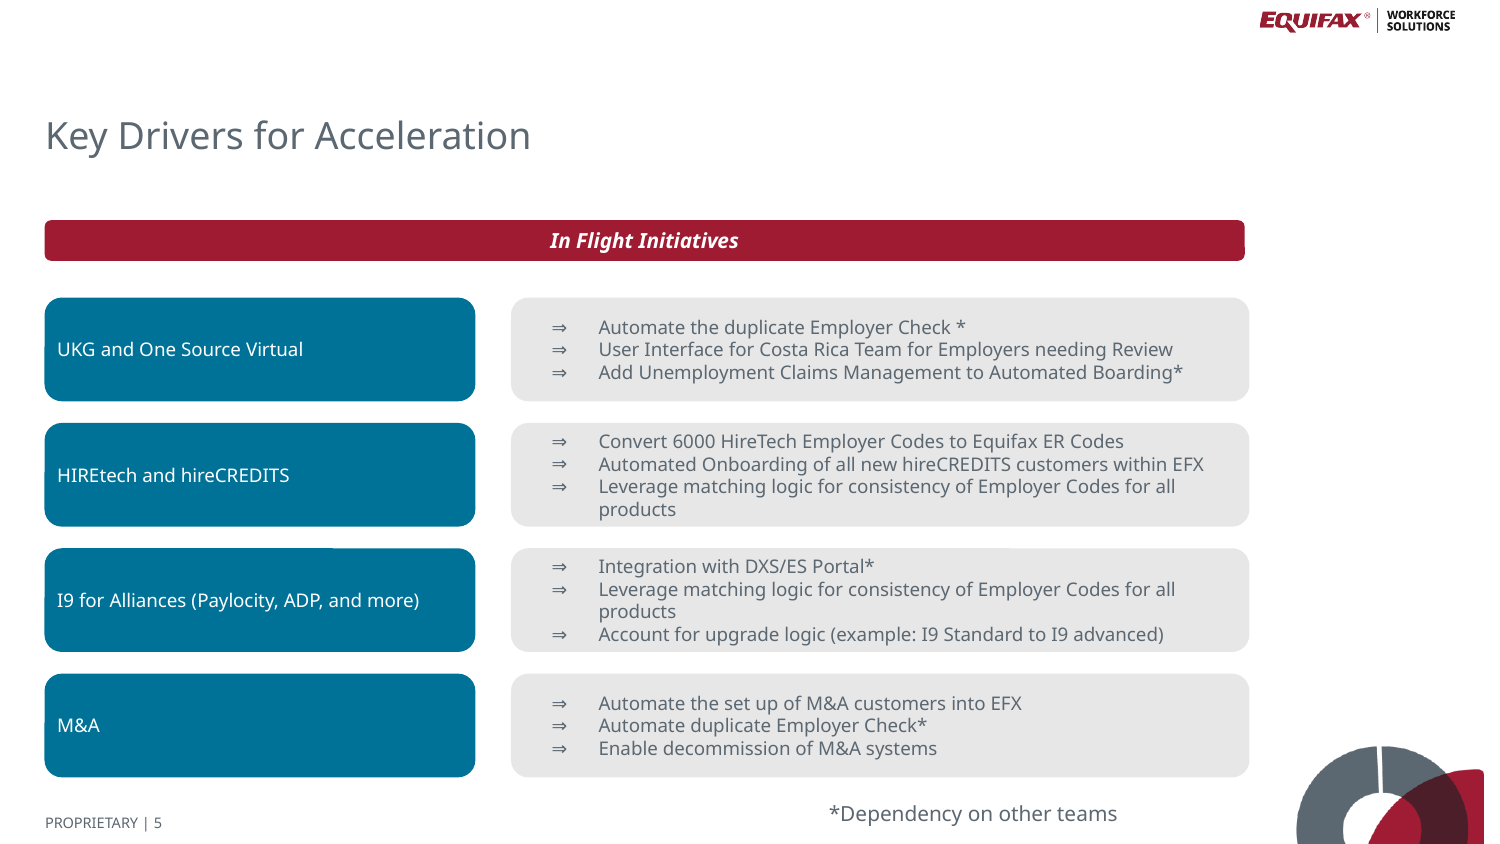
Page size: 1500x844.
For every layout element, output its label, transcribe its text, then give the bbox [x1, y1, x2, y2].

picture [0, 0, 1500, 844]
text_box In Flight Initiatives [44, 220, 1245, 261]
text_box M&A [44, 673, 476, 778]
text_box Integration with DXS/ES Portal* Leverage matching logic for consistency of Employer Codes for all products Account for upgrade logic (example: I9 Standard to I9 advanced) [510, 548, 1250, 652]
text_box Automate the duplicate Employer Check * User Interface for Costa Rica Team for Employers needing Review Add Unemployment Claims Management to Automated Boarding* [510, 297, 1250, 402]
text_box HIREtech and hireCREDITS [44, 422, 476, 527]
text_box Convert 6000 HireTech Employer Codes to Equifax ER Codes Automated Onboarding of all new hireCREDITS customers within EFX Leverage matching logic for consistency of Employer Codes for all products [510, 422, 1250, 527]
text_box Automate the set up of M&A customers into EFX Automate duplicate Employer Check* Enable decommission of M&A systems [510, 673, 1250, 778]
text_box UKG and One Source Virtual [44, 297, 476, 402]
text_box I9 for Alliances (Paylocity, ADP, and more) [44, 548, 476, 652]
text_box *Dependency on other teams [813, 788, 1194, 839]
text_box Key Drivers for Acceleration [44, 45, 1455, 157]
